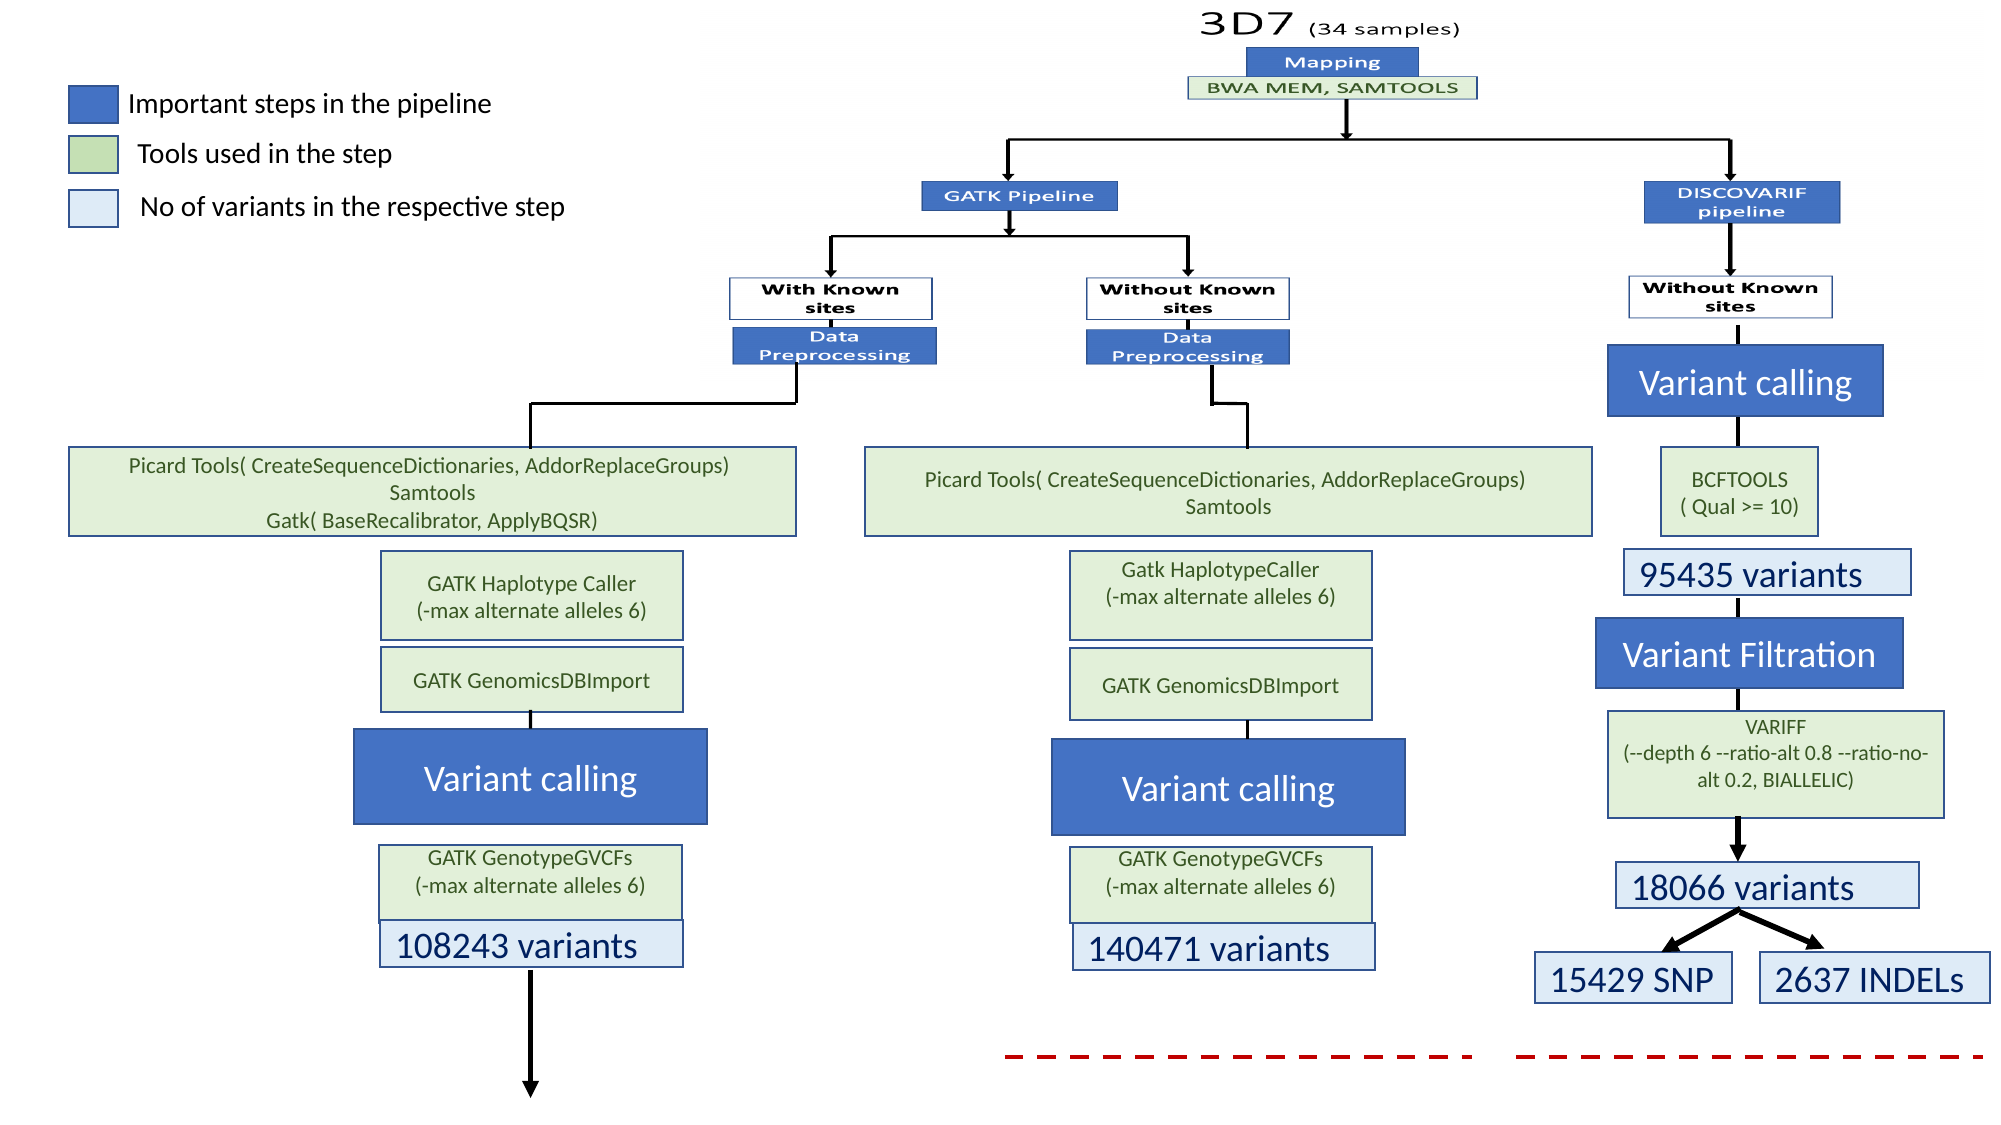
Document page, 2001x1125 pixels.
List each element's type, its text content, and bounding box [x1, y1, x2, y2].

text_box 2637 INDELs [1984, 951, 1991, 1004]
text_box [69, 403, 1984, 1099]
picture [699, 8, 1984, 381]
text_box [68, 77, 591, 231]
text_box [796, 324, 1884, 403]
